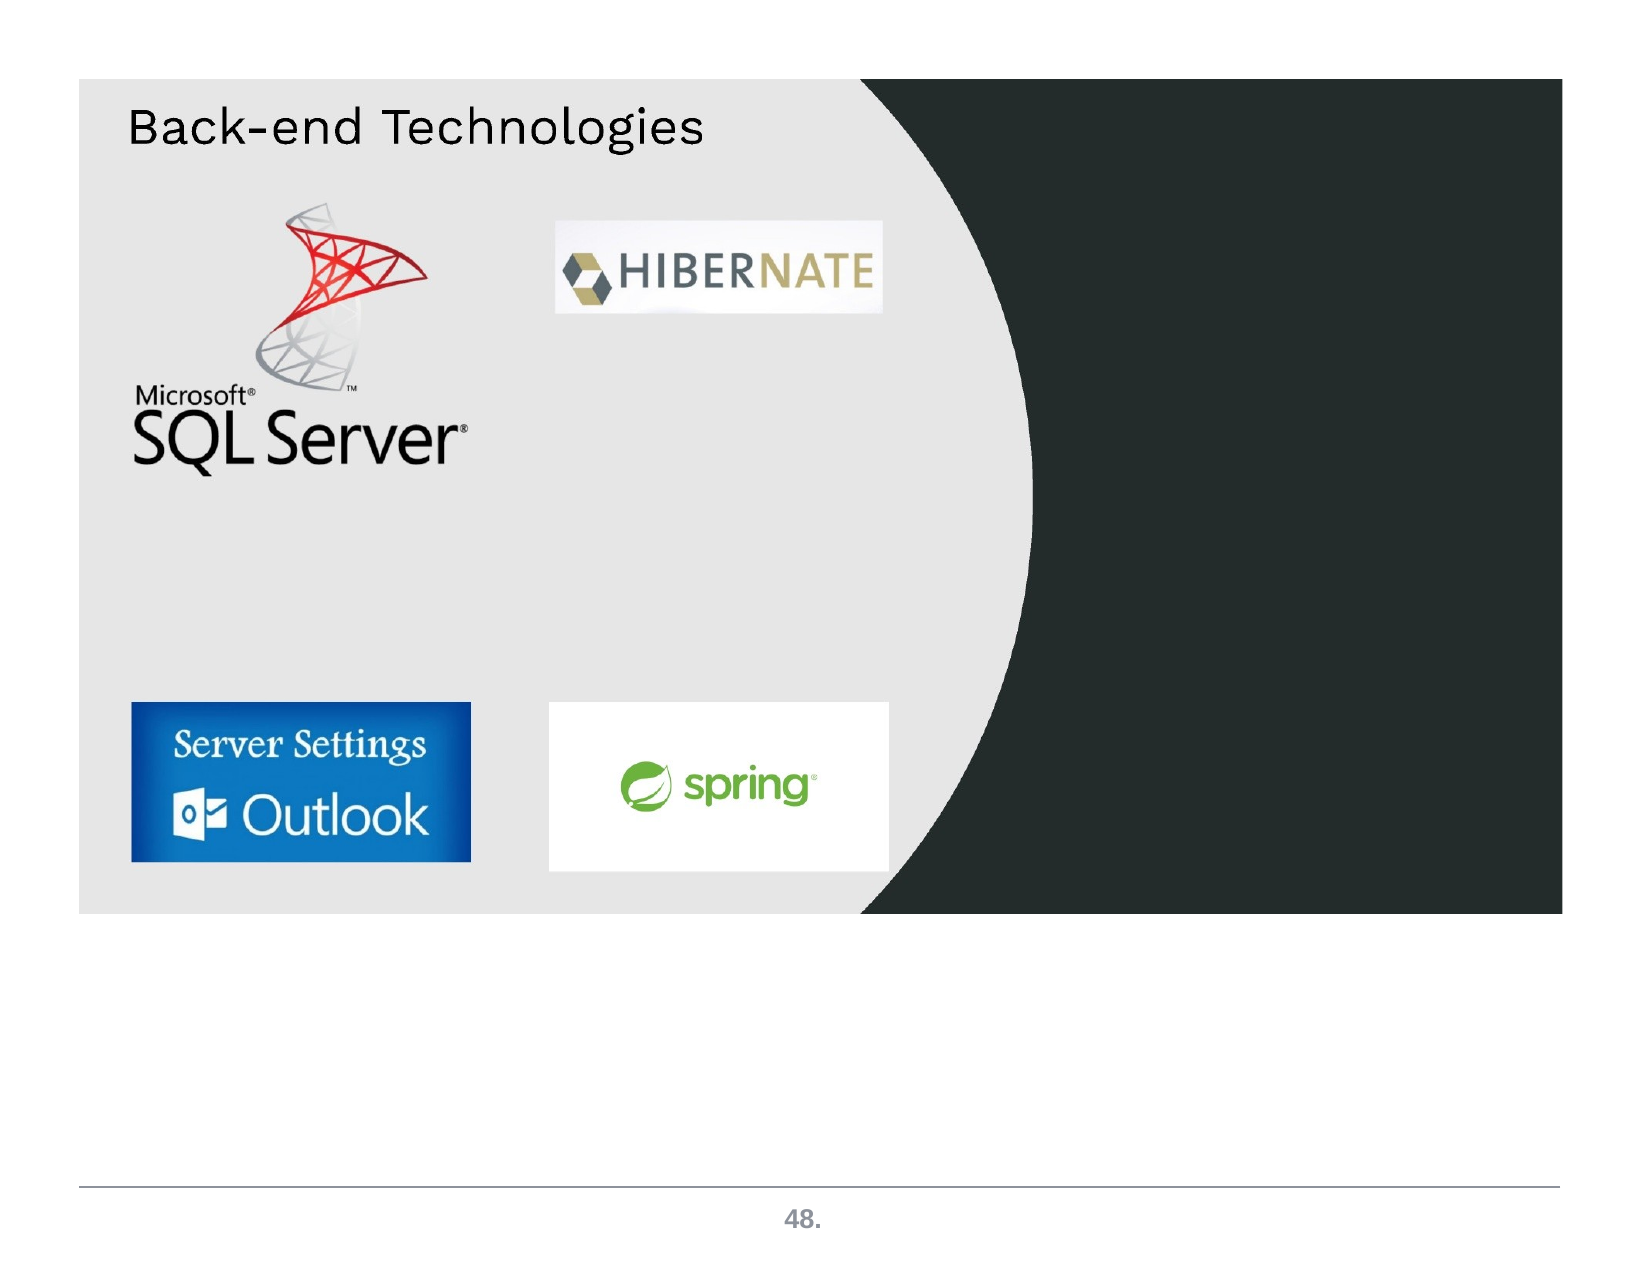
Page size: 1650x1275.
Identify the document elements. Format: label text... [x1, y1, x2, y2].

slide_number 48. [778, 1201, 825, 1275]
text_box [79, 79, 1563, 914]
